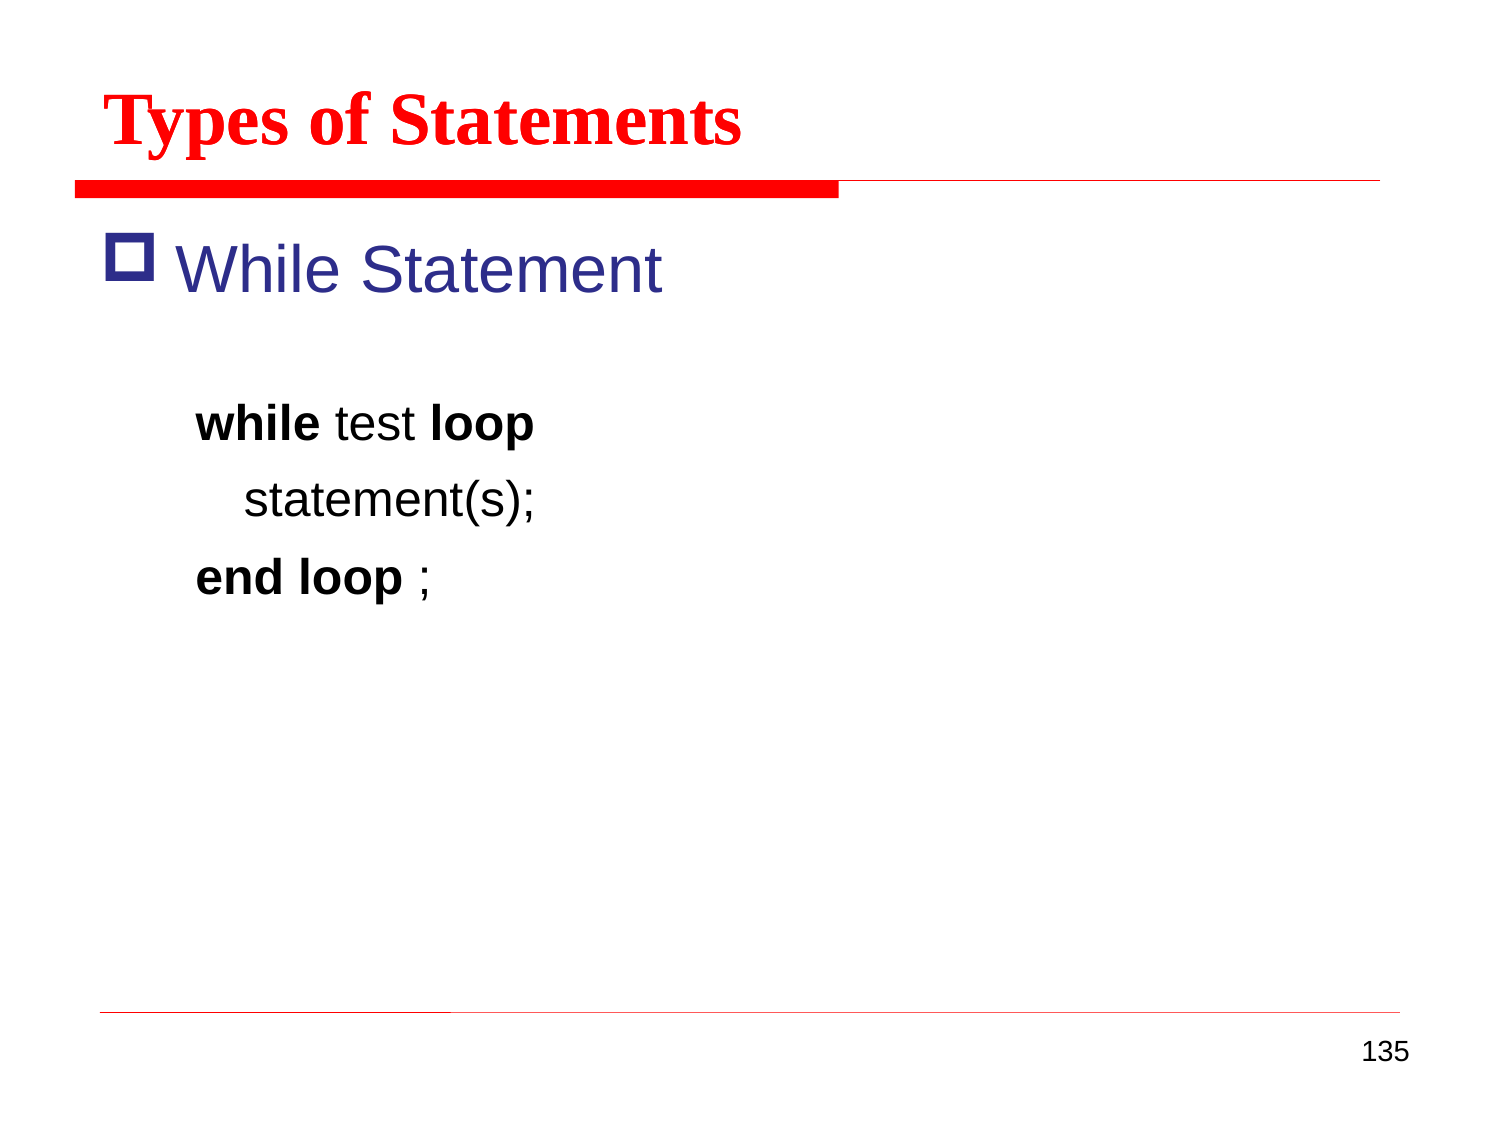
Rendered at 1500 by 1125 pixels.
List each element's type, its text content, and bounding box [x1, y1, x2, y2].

text_box Types of Statements [103, 89, 744, 161]
text_box While Statement [100, 255, 951, 306]
text_box while test loop [195, 400, 536, 451]
text_box statement(s); [243, 476, 537, 527]
text_box end loop ; [195, 552, 432, 605]
slide_number 135 [1074, 1024, 1426, 1103]
